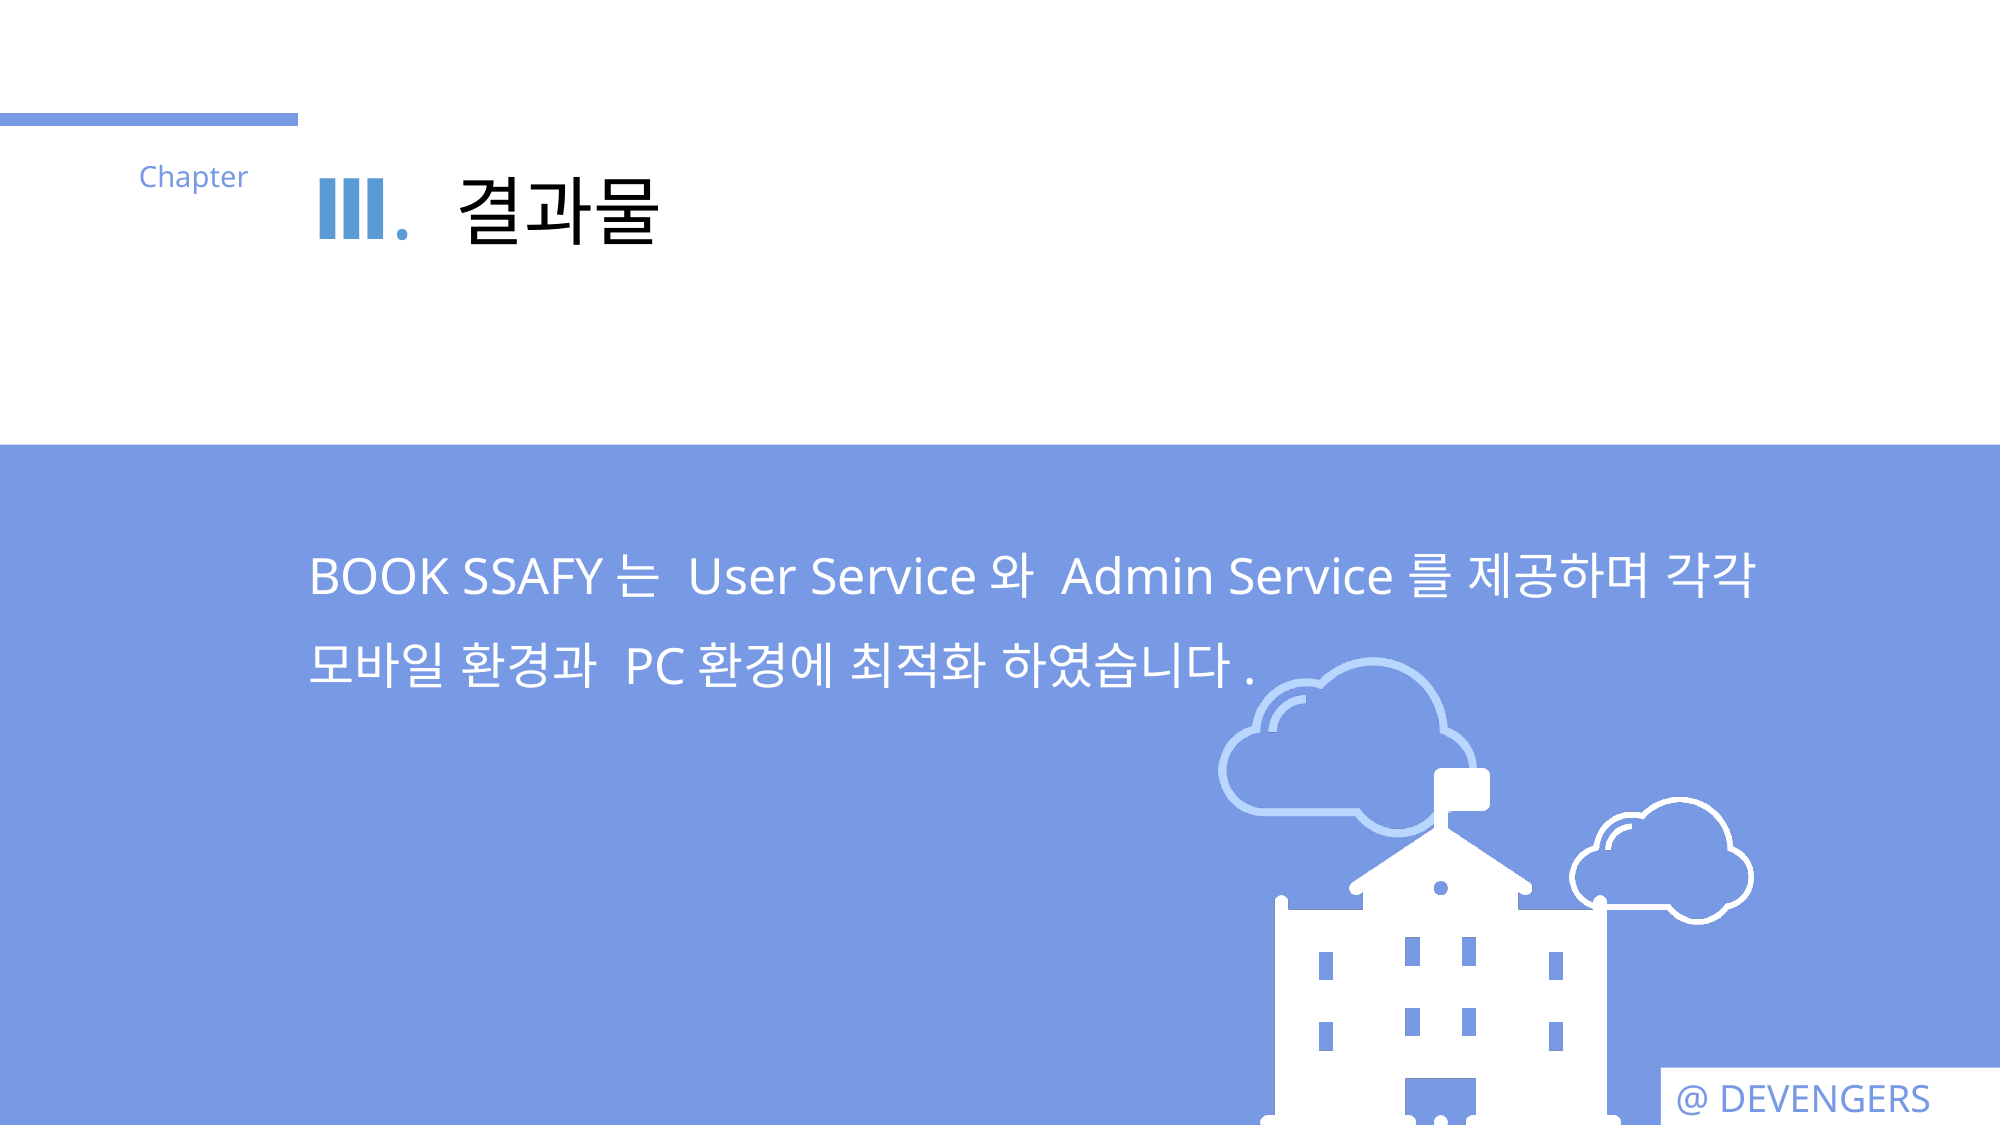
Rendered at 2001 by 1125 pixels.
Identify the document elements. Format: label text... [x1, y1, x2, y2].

text_box [0, 444, 2000, 1125]
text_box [1218, 617, 1754, 1125]
text_box BOOK SSAFY는 User Service와 Admin Service를 제공하며 각각 모바일 환경과 PC환경에 최적화 하였습니다. [293, 506, 1787, 702]
text_box Chapter [123, 150, 701, 201]
text_box @ DEVENGERS [1754, 1067, 2000, 1125]
text_box Ⅲ. 결과물 [297, 148, 1298, 264]
